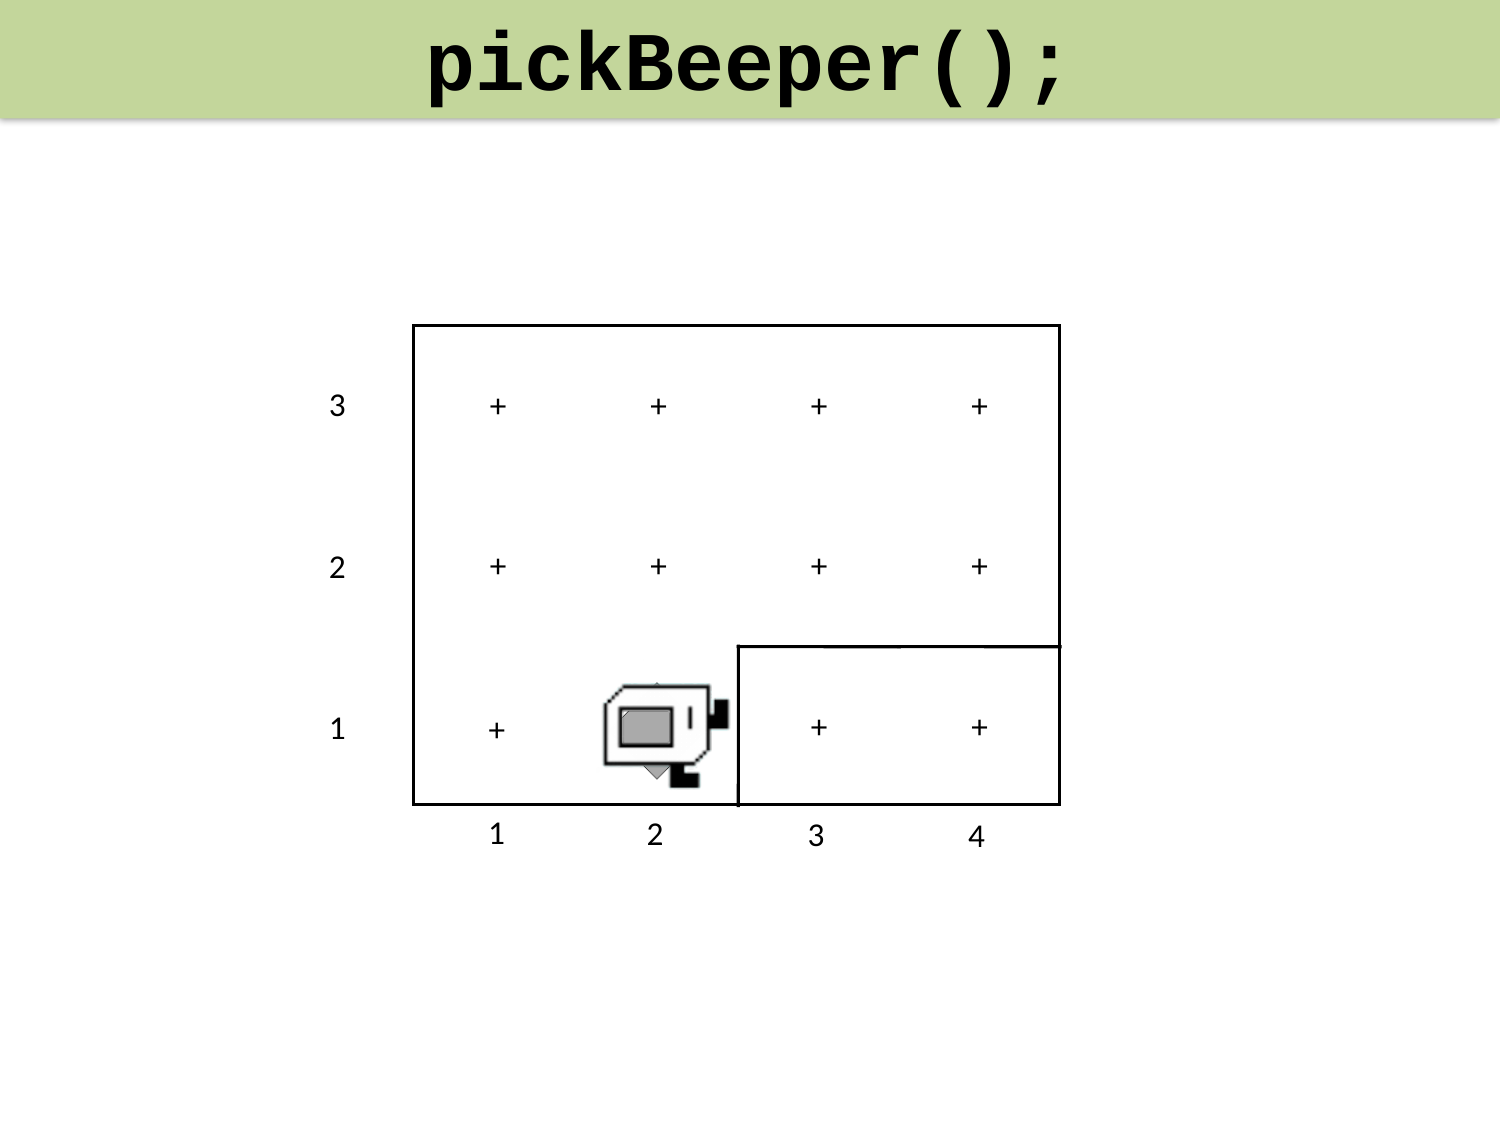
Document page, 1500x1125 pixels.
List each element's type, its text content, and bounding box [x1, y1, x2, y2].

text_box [309, 375, 1057, 863]
picture [595, 659, 741, 804]
text_box [413, 325, 1060, 378]
text_box pickBeeper(); [0, 0, 1500, 122]
